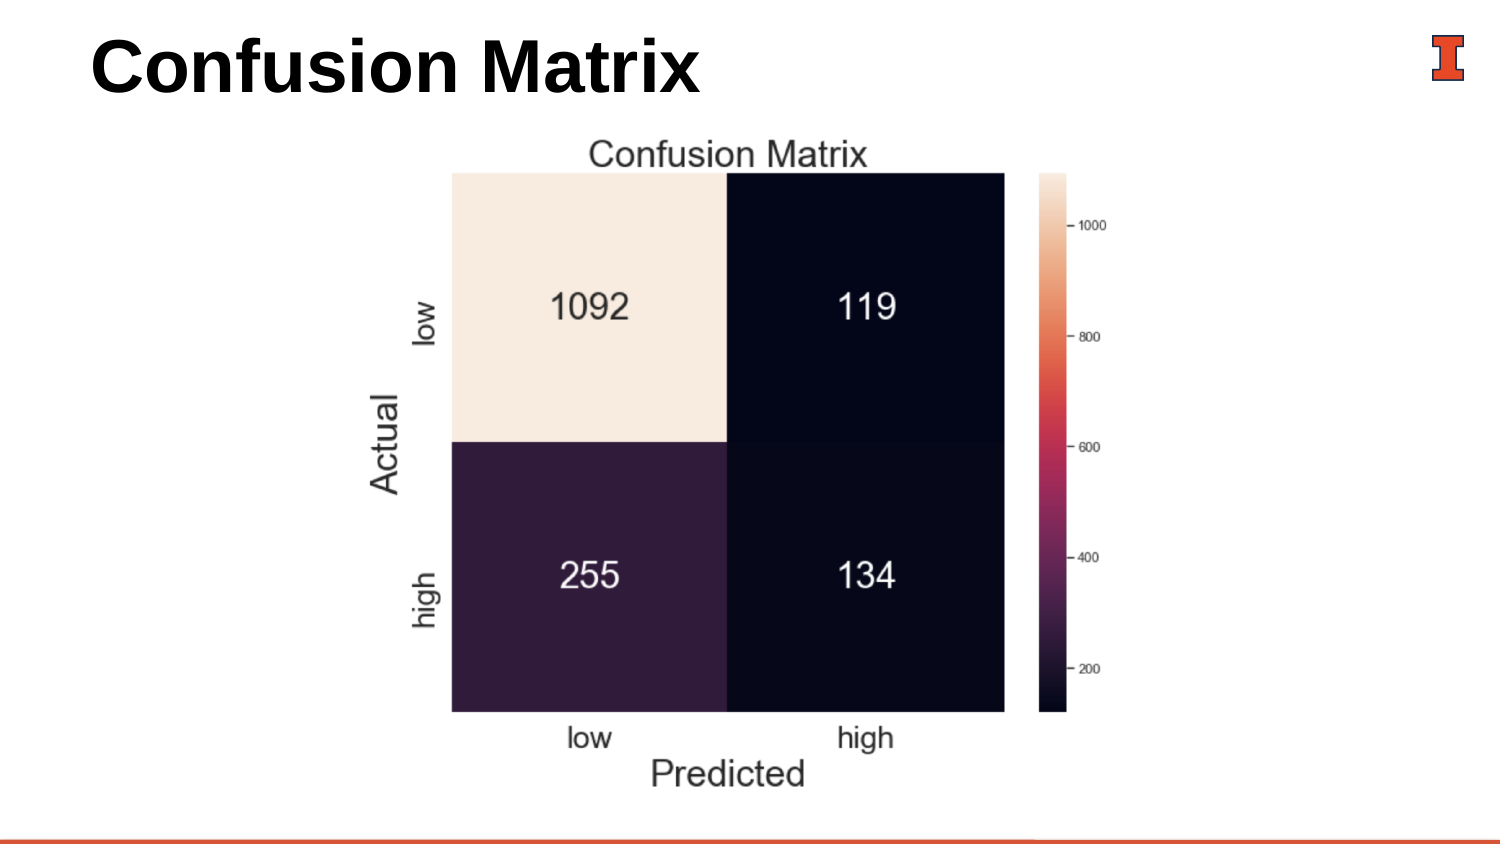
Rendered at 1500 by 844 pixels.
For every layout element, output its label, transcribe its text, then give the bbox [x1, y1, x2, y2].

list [356, 127, 1123, 796]
title Confusion Matrix [75, 10, 1404, 128]
picture [1432, 35, 1464, 81]
